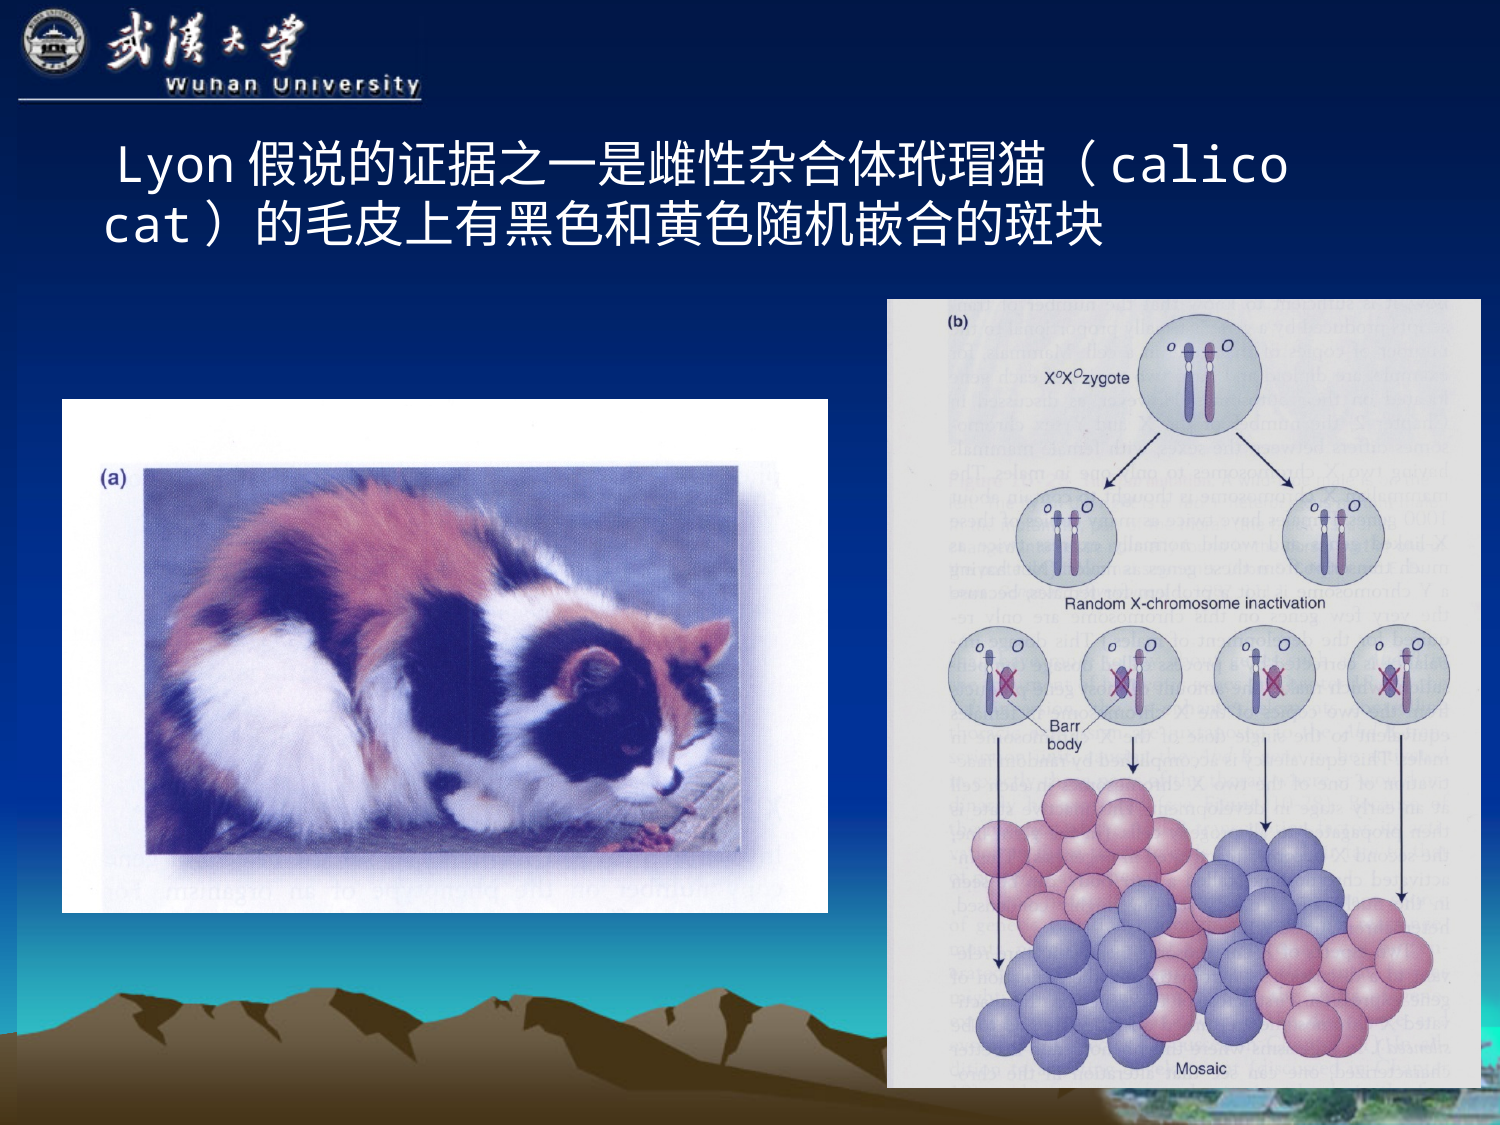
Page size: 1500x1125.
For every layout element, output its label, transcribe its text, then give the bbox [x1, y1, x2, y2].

picture [17, 4, 1500, 1125]
list Lyon假说的证据之一是雌性杂合体玳瑁猫（calico cat）的毛皮上有黑色和黄色随机嵌合的斑块 [87, 125, 1438, 863]
